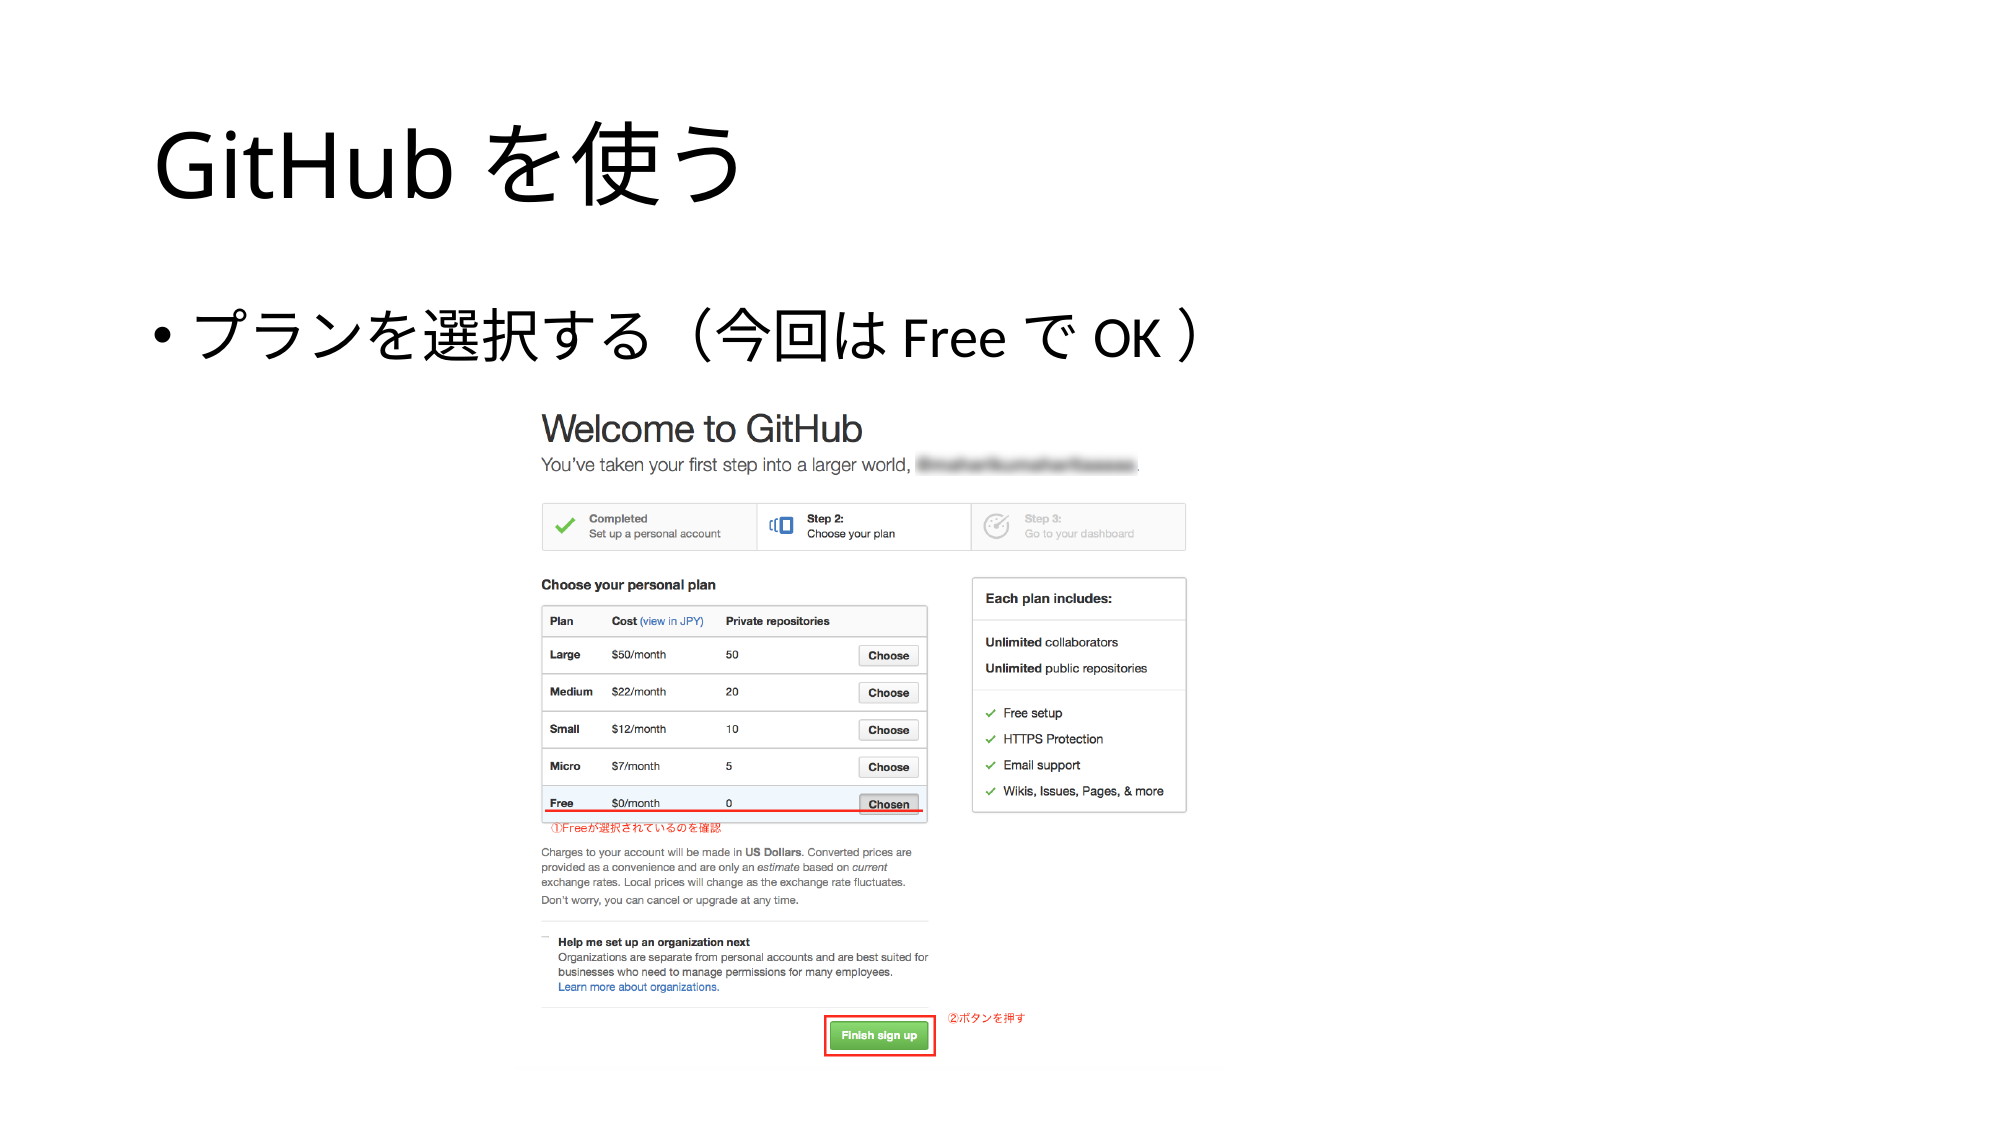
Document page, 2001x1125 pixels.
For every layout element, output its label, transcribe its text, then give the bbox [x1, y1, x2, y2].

title GitHubを使う [137, 59, 1863, 278]
list プランを選択する（今回はFreeでOK） [137, 299, 1863, 430]
picture [515, 394, 1225, 1071]
